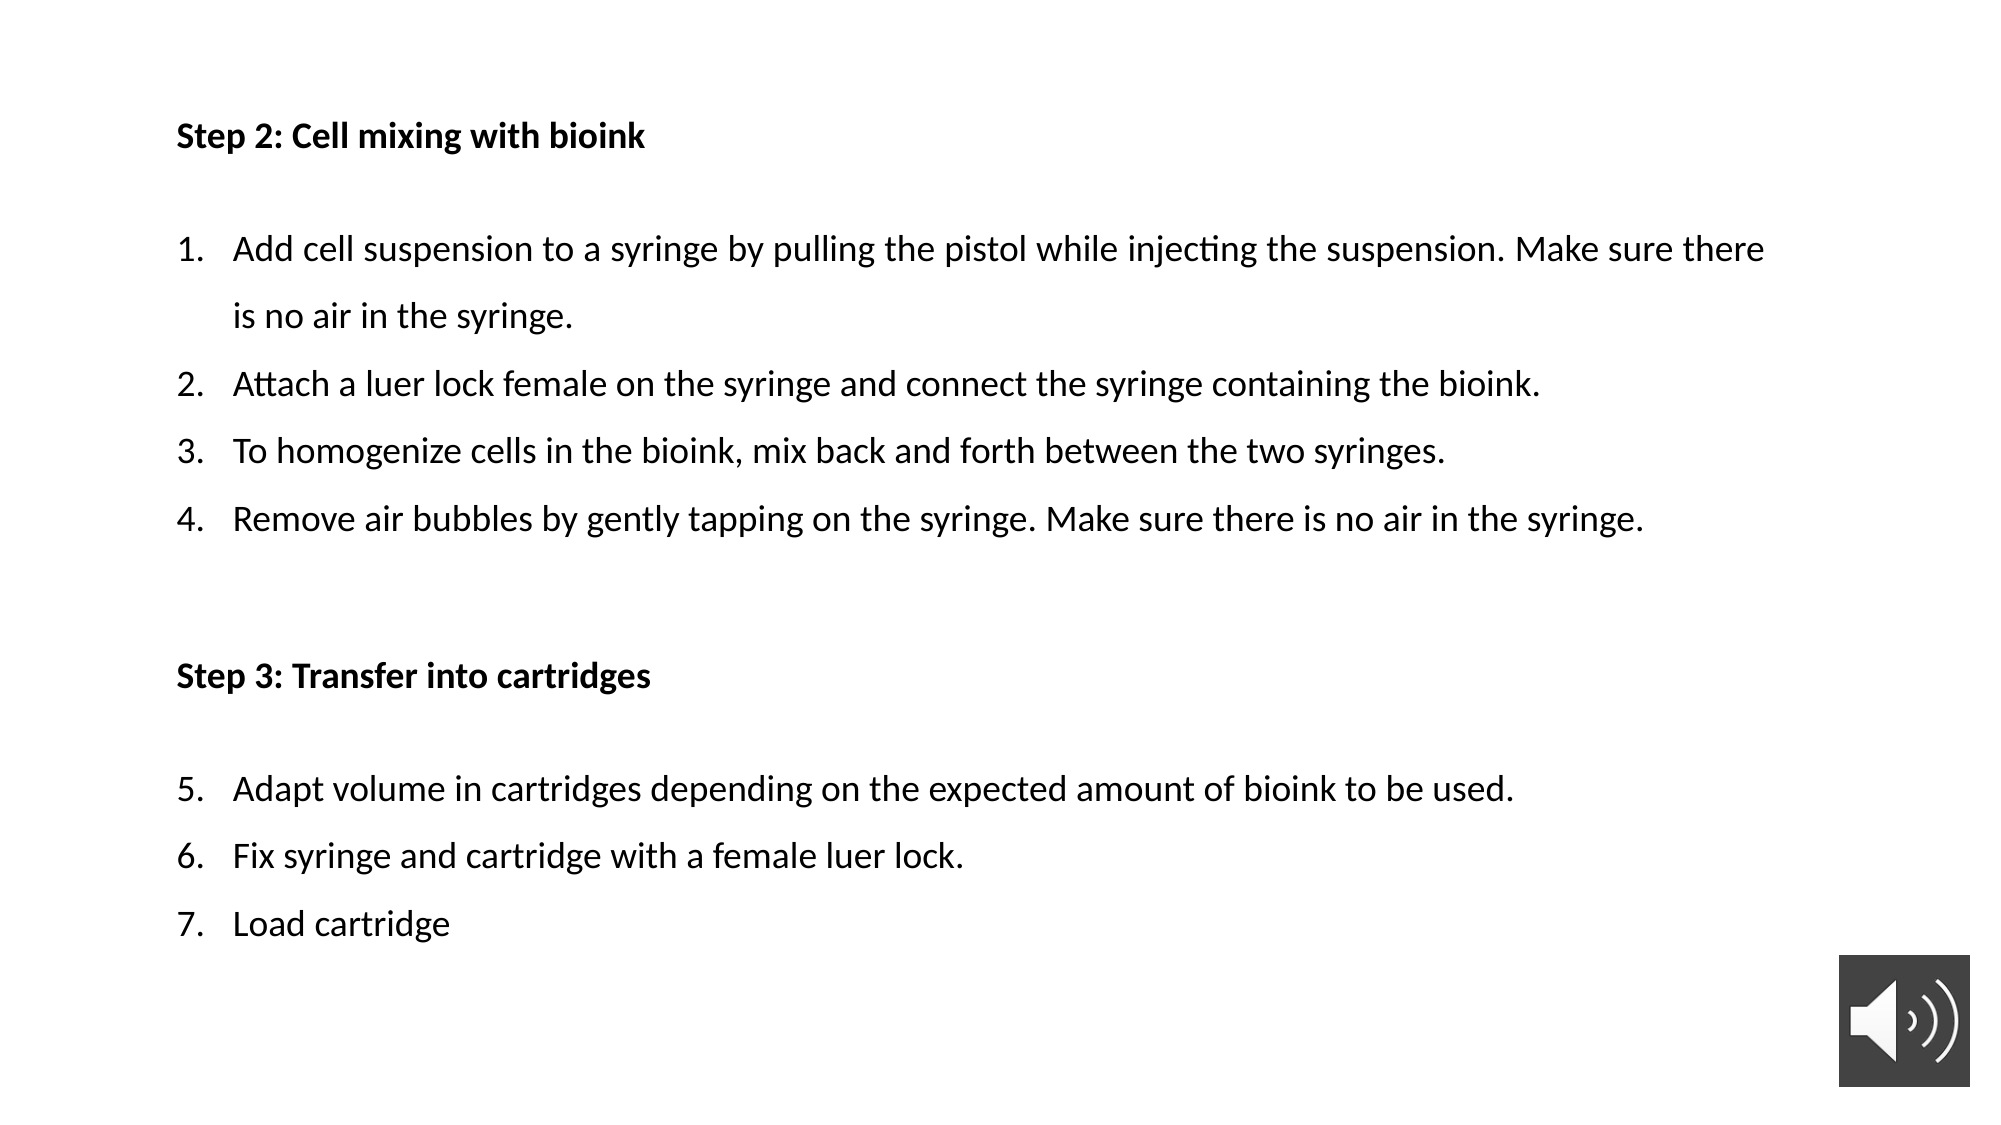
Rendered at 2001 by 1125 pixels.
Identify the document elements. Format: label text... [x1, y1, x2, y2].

picture [1837, 954, 1972, 1088]
text_box Step 2: Cell mixing with bioink Add cell suspension to a syringe by pulling the pistol while injecting the suspension. Make sure there is no air in the syringe. Attach a luer lock female on the syringe and connect the syringe containing the bioink. To homogenize cells in the bioink, mix back and forth between the two syringes. Remove air bubbles by gently tapping on the syringe. Make sure there is no air in the syringe. Step 3: Transfer into cartridges Adapt volume in cartridges depending on the expected amount of bioink to be used. Fix syringe and cartridge with a female luer lock. Load cartridge [161, 103, 1782, 1019]
